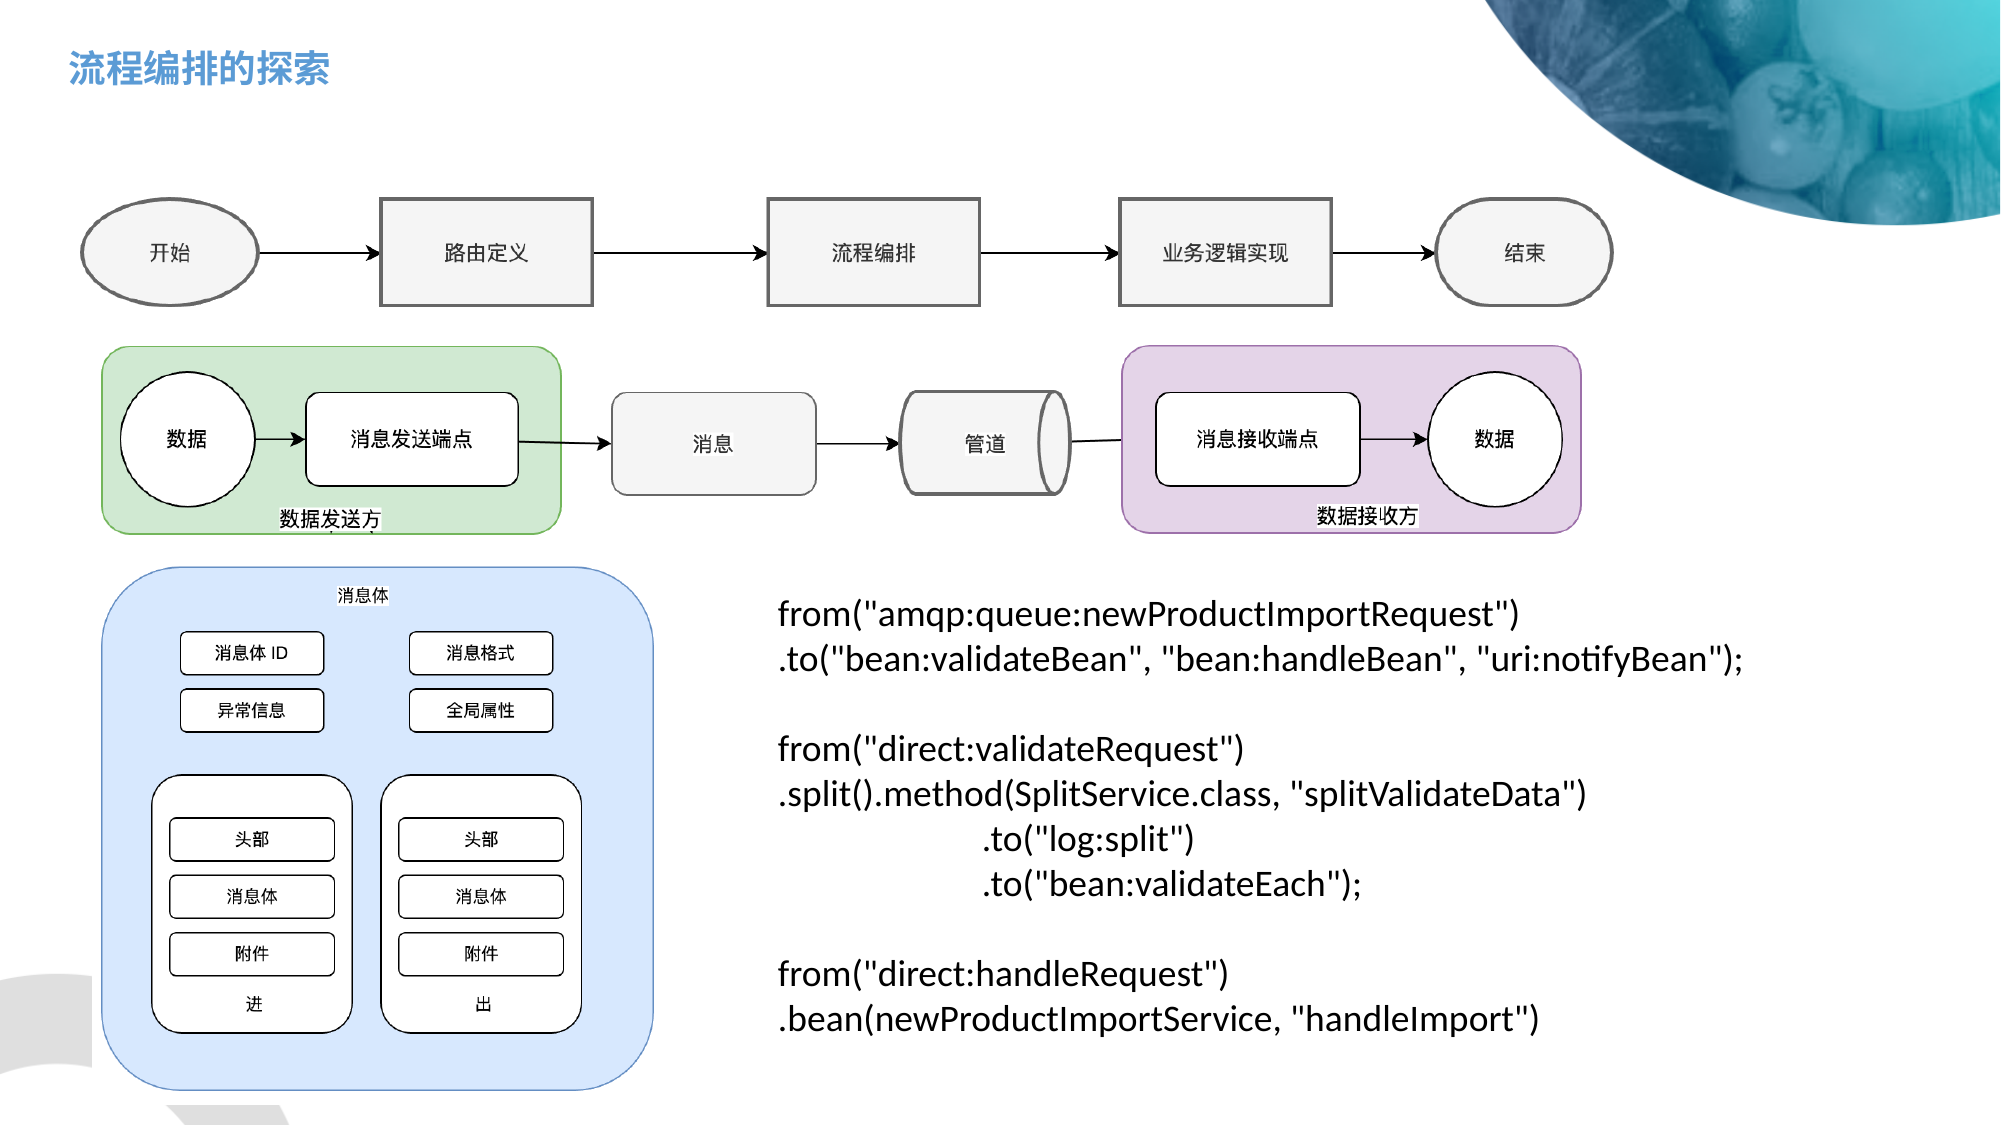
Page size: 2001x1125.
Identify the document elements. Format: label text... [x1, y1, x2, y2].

text_box 流程编排的探索 [54, 28, 347, 98]
picture [0, 0, 2001, 1125]
text_box from("amqp:queue:newProductImportRequest") .to("bean:validateBean", "bean:handleBean", "uri:notifyBean"); from("direct:validateRequest") .split().method(SplitService.class, "splitValidateData") .to("log:split") .to("bean:validateEach"); from("direct:handleRequest") .bean(newProductImportService, "handleImport") [763, 581, 1760, 1046]
